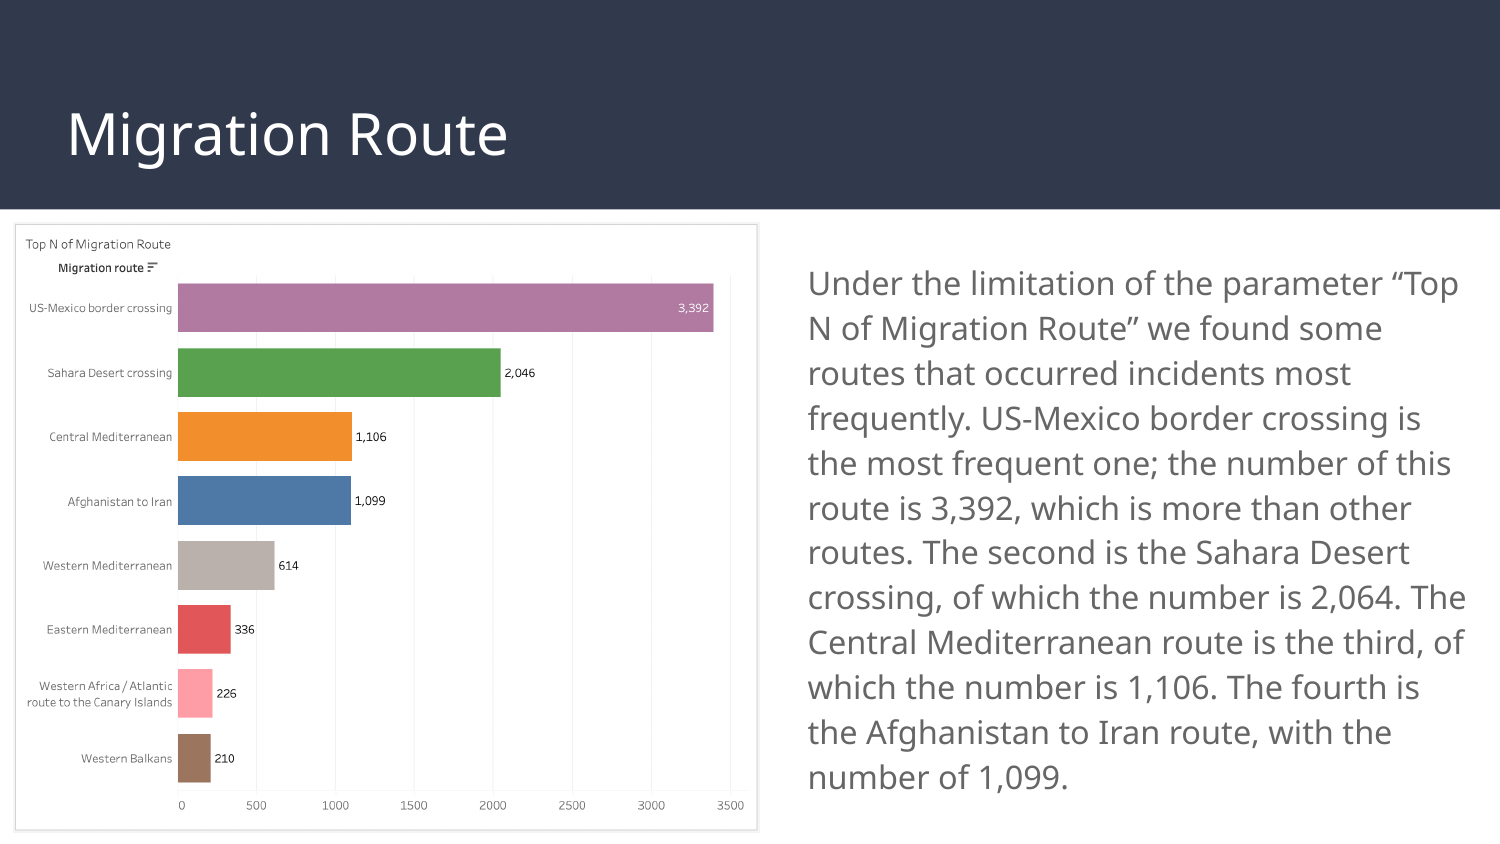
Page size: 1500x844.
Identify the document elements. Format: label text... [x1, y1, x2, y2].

title Migration Route [51, 82, 1449, 185]
picture [13, 222, 760, 833]
list Under the limitation of the parameter “Top N of Migration Route” we found some routes that occurred incidents most frequently. US-Mexico border crossing is the most frequent one; the number of this route is 3,392, which is more than other routes. The second is the Sahara Desert crossing, of which the number is 2,064. The Central Mediterranean route is the third, of which the number is 1,106. The fourth is the Afghanistan to Iran route, with the number of 1,099. [792, 242, 1487, 822]
